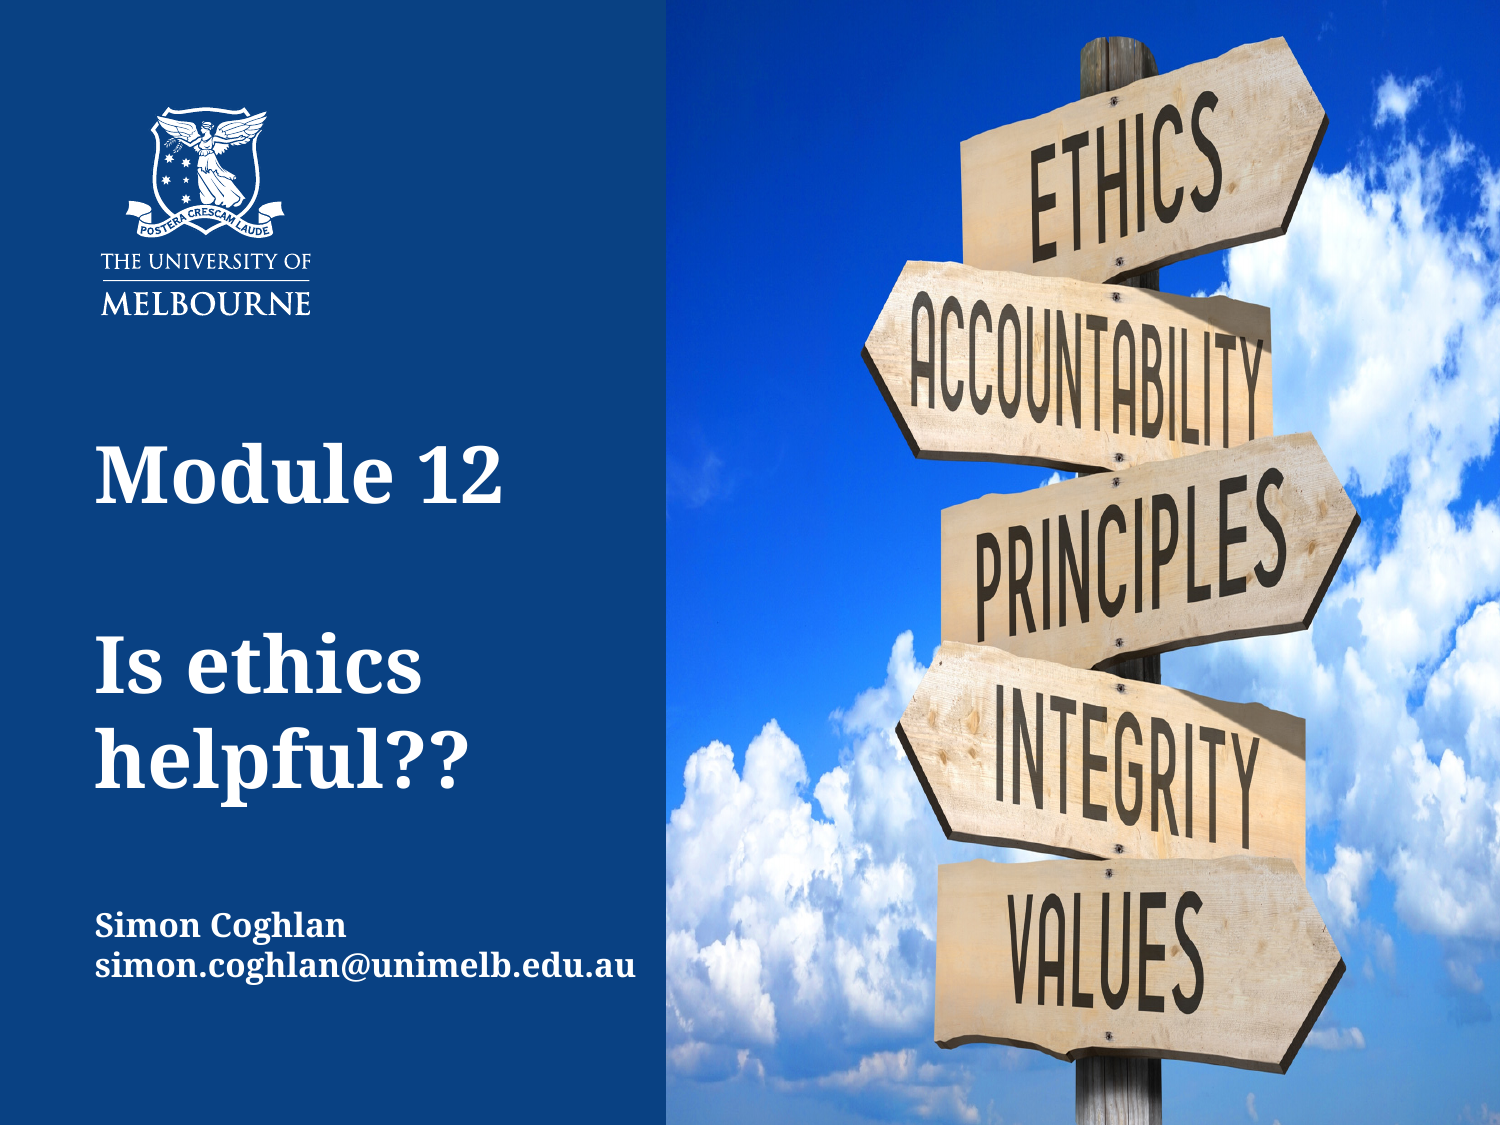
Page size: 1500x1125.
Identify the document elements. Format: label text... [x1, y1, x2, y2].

title Module 12 Is ethics helpful?? Simon Coghlan simon.coghlan@unimelb.edu.au [79, 409, 666, 619]
picture [666, 0, 1500, 1125]
